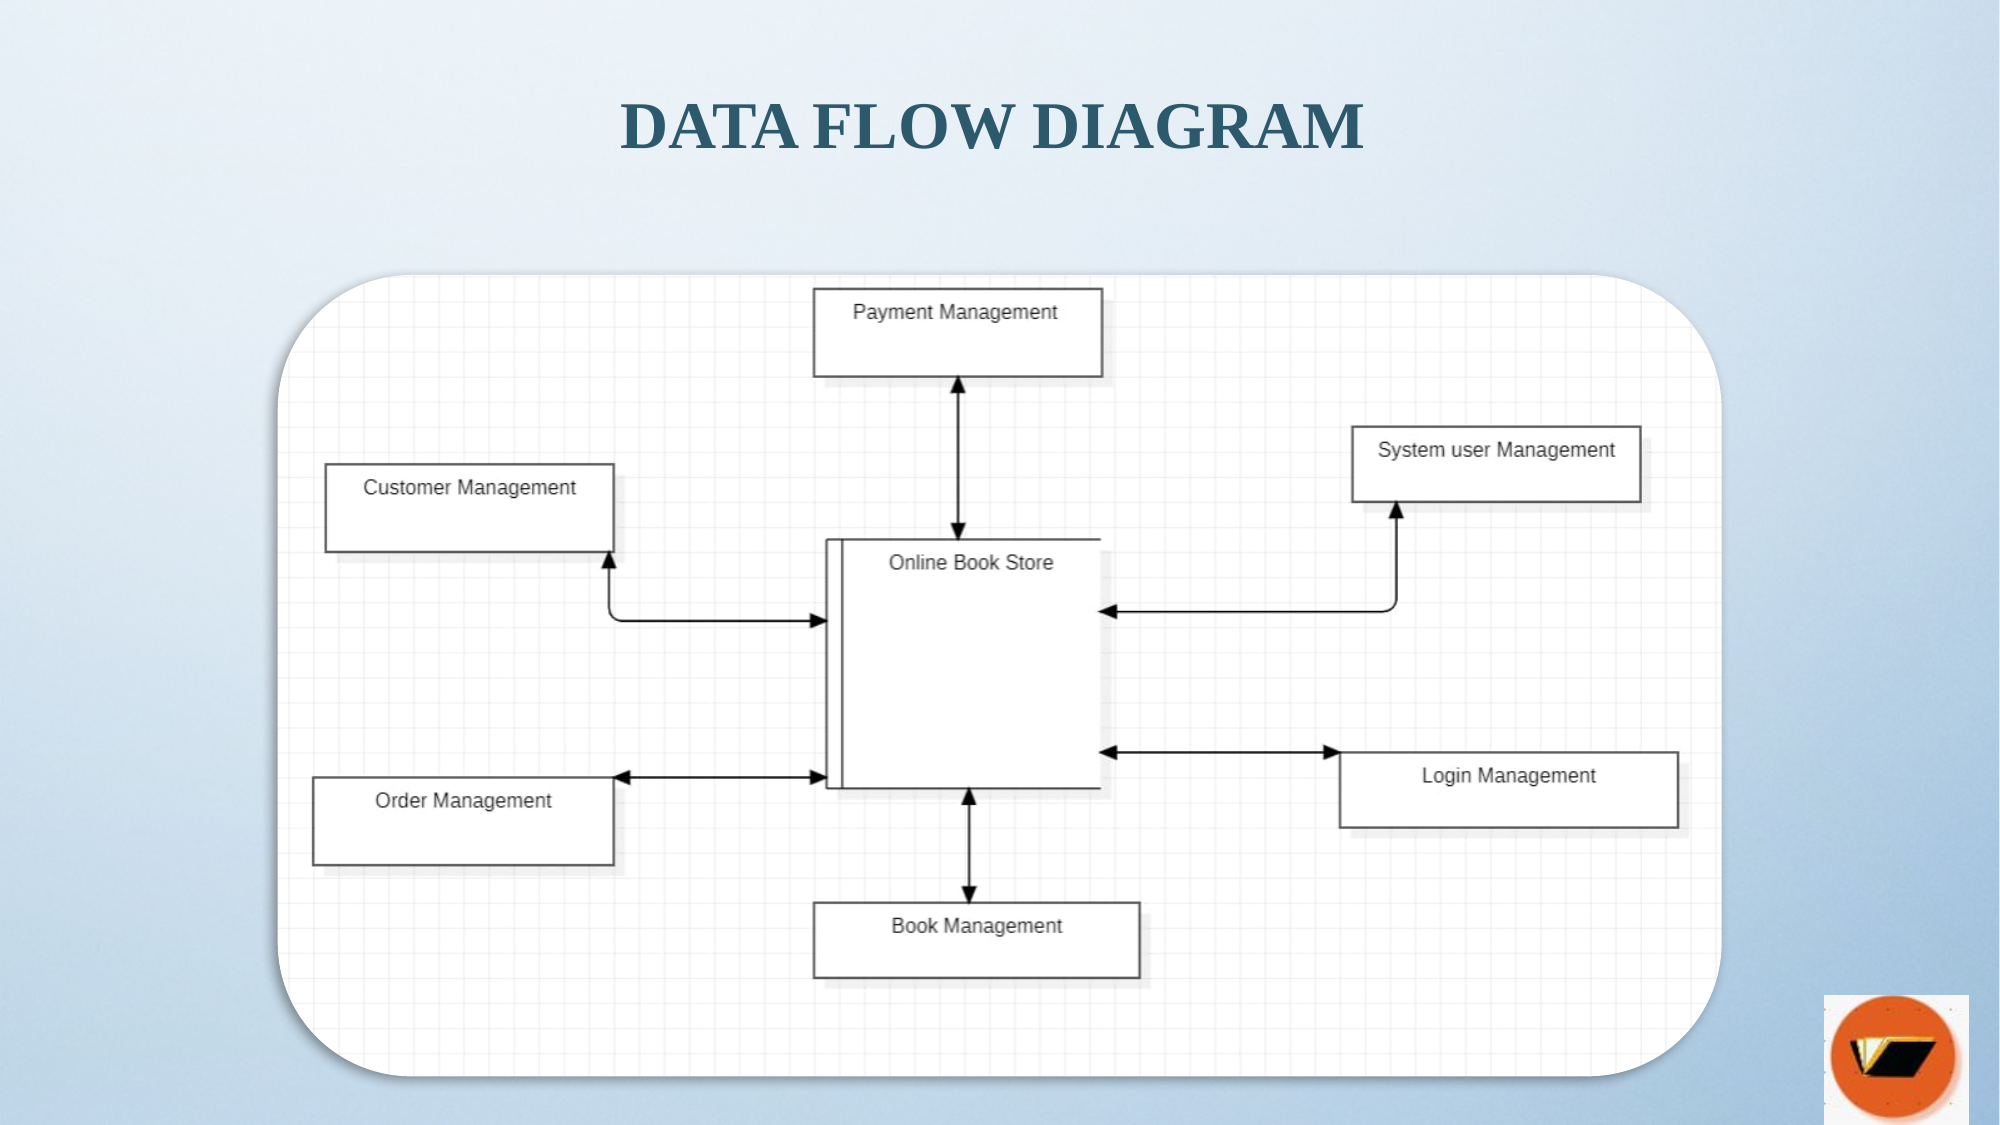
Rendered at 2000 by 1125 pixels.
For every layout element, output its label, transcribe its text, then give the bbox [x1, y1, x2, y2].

picture [0, 0, 2000, 1125]
text_box Data Flow Diagram [537, 74, 1450, 170]
